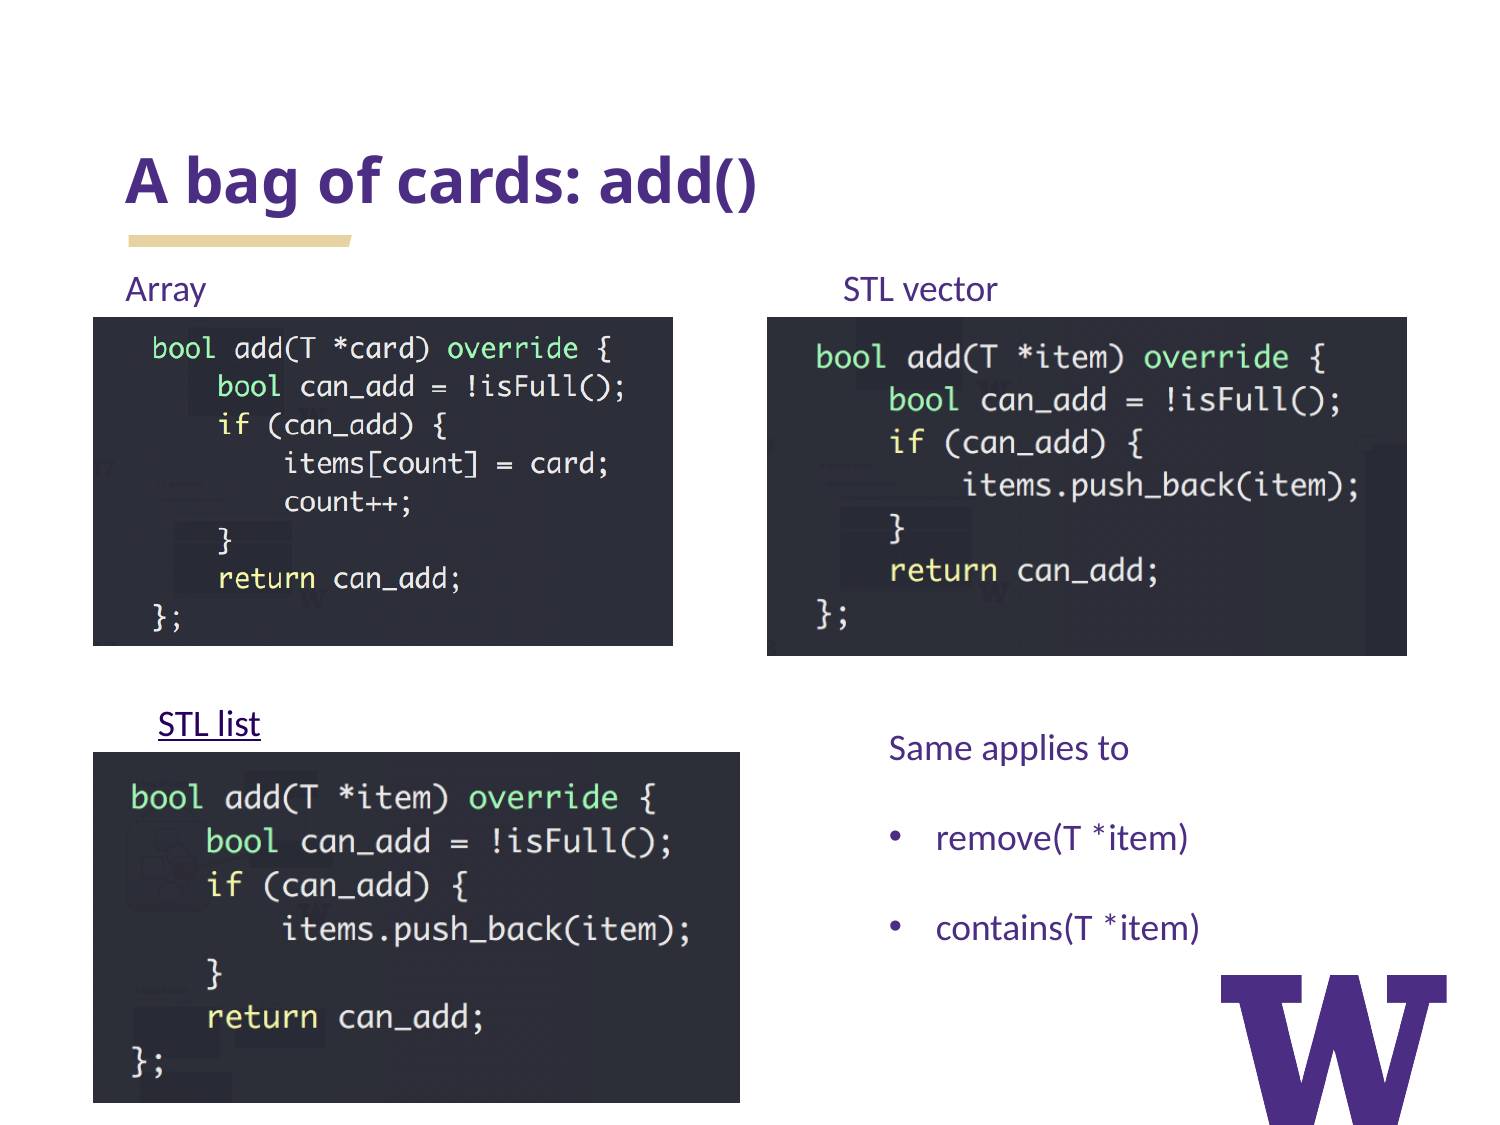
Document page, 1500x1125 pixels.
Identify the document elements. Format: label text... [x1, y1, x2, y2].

picture [766, 317, 1407, 656]
text_box STL vector [828, 256, 1014, 315]
text_box Array [110, 256, 222, 315]
picture [93, 317, 674, 646]
text_box Same applies to remove(T *item) contains(T *item) [874, 715, 1216, 956]
title A bag of cards: add() [110, 60, 1453, 224]
picture [128, 235, 352, 247]
picture [1221, 975, 1447, 1125]
text_box STL list [143, 691, 277, 750]
picture [93, 751, 740, 1103]
